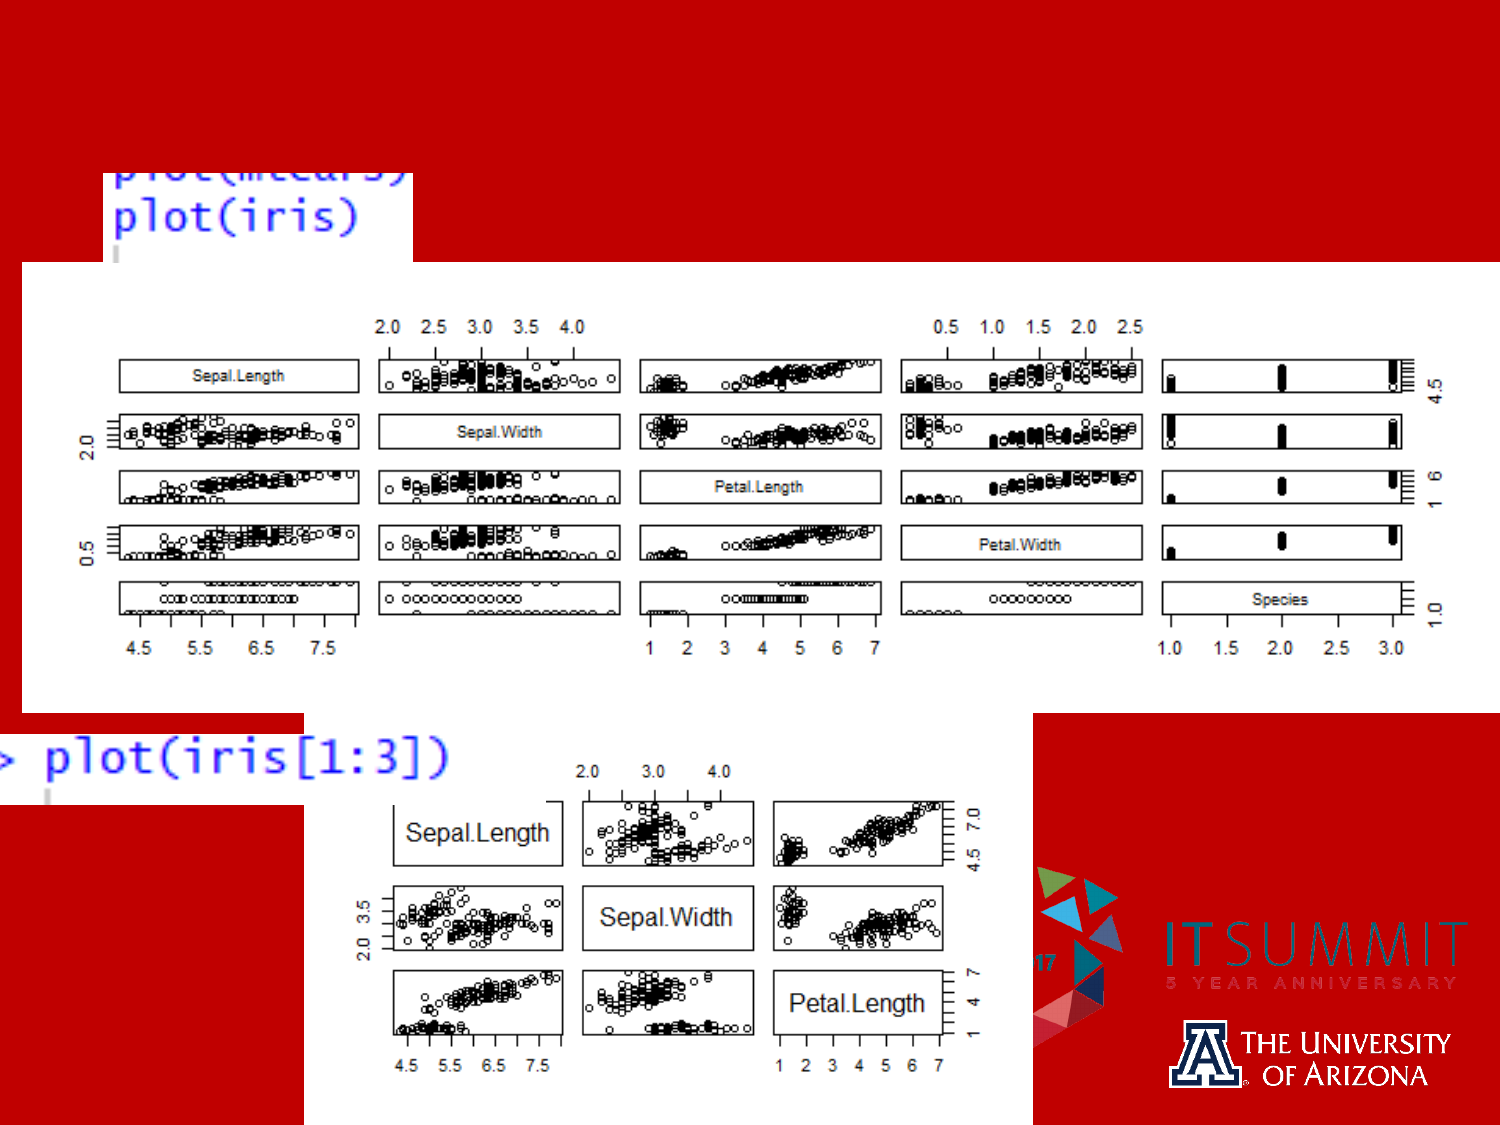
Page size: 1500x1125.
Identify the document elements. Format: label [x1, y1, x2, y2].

picture [0, 173, 1500, 1125]
